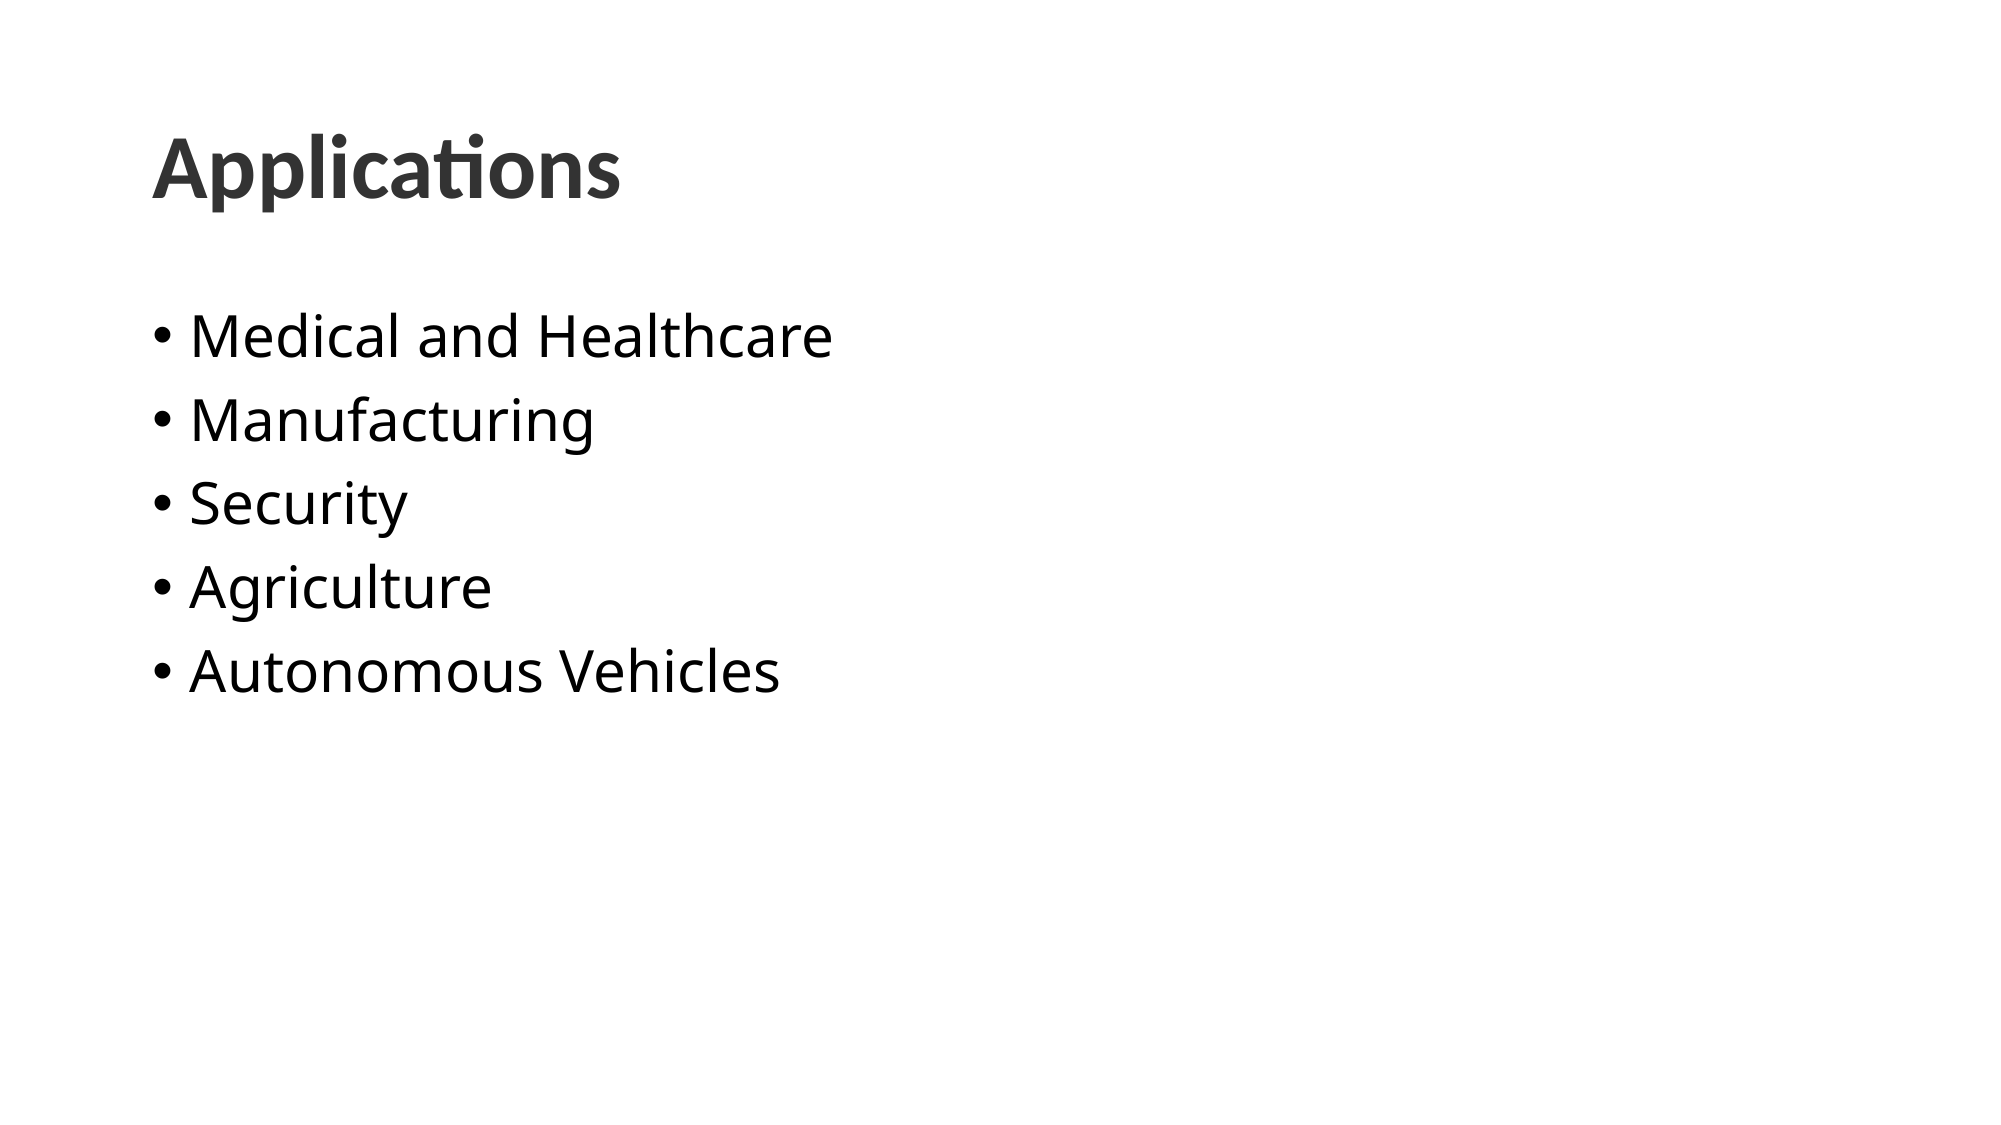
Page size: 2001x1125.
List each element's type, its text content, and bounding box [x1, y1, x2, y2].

list Medical and Healthcare Manufacturing Security Agriculture Autonomous Vehicles [137, 299, 1863, 1014]
title Applications [137, 59, 1863, 278]
